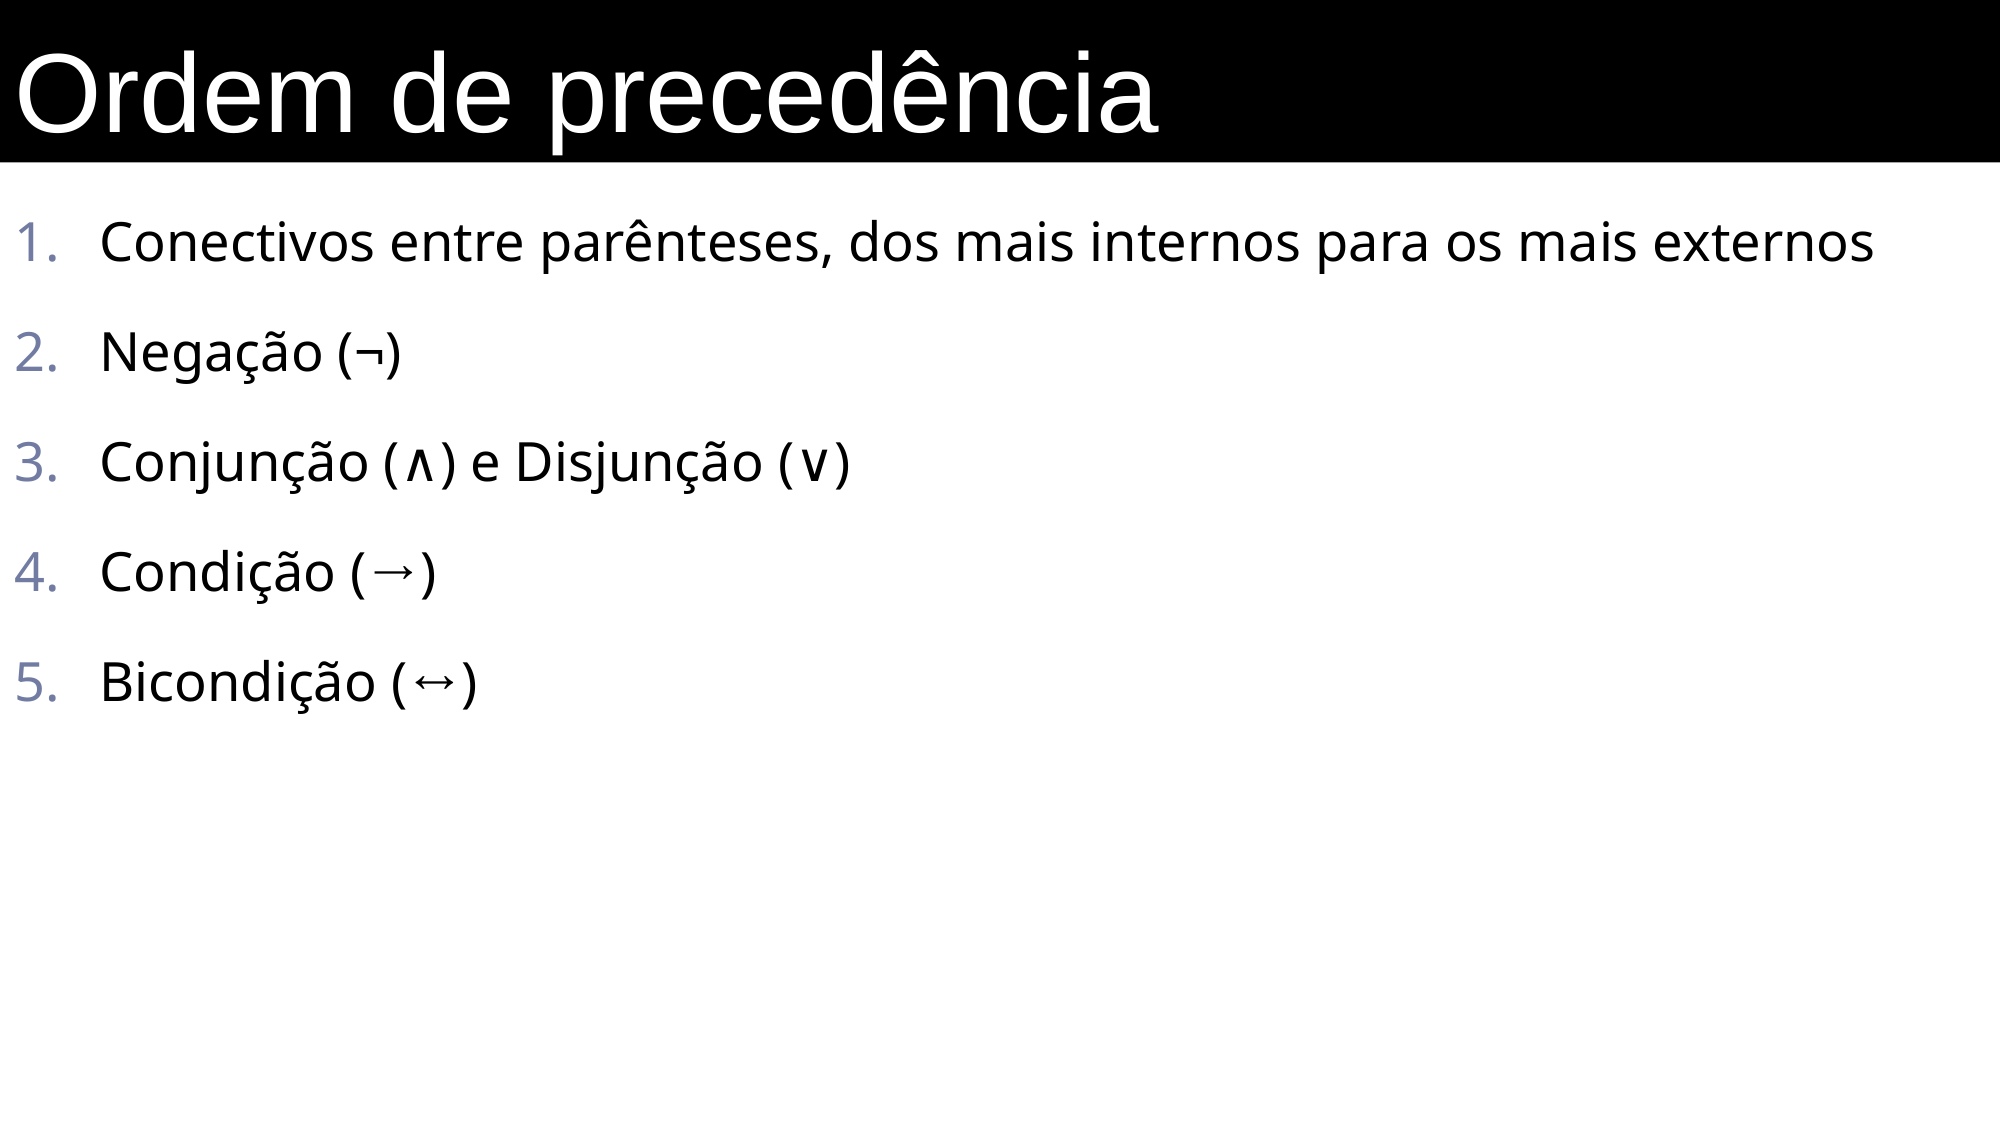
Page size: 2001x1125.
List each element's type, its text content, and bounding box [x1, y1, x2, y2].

text_box Ordem de precedência [0, 0, 2000, 163]
text_box Conectivos entre parênteses, dos mais internos para os mais externos Negação (¬) Conjunção (∧) e Disjunção (∨) Condição (→) Bicondição (↔) [0, 199, 2000, 1010]
